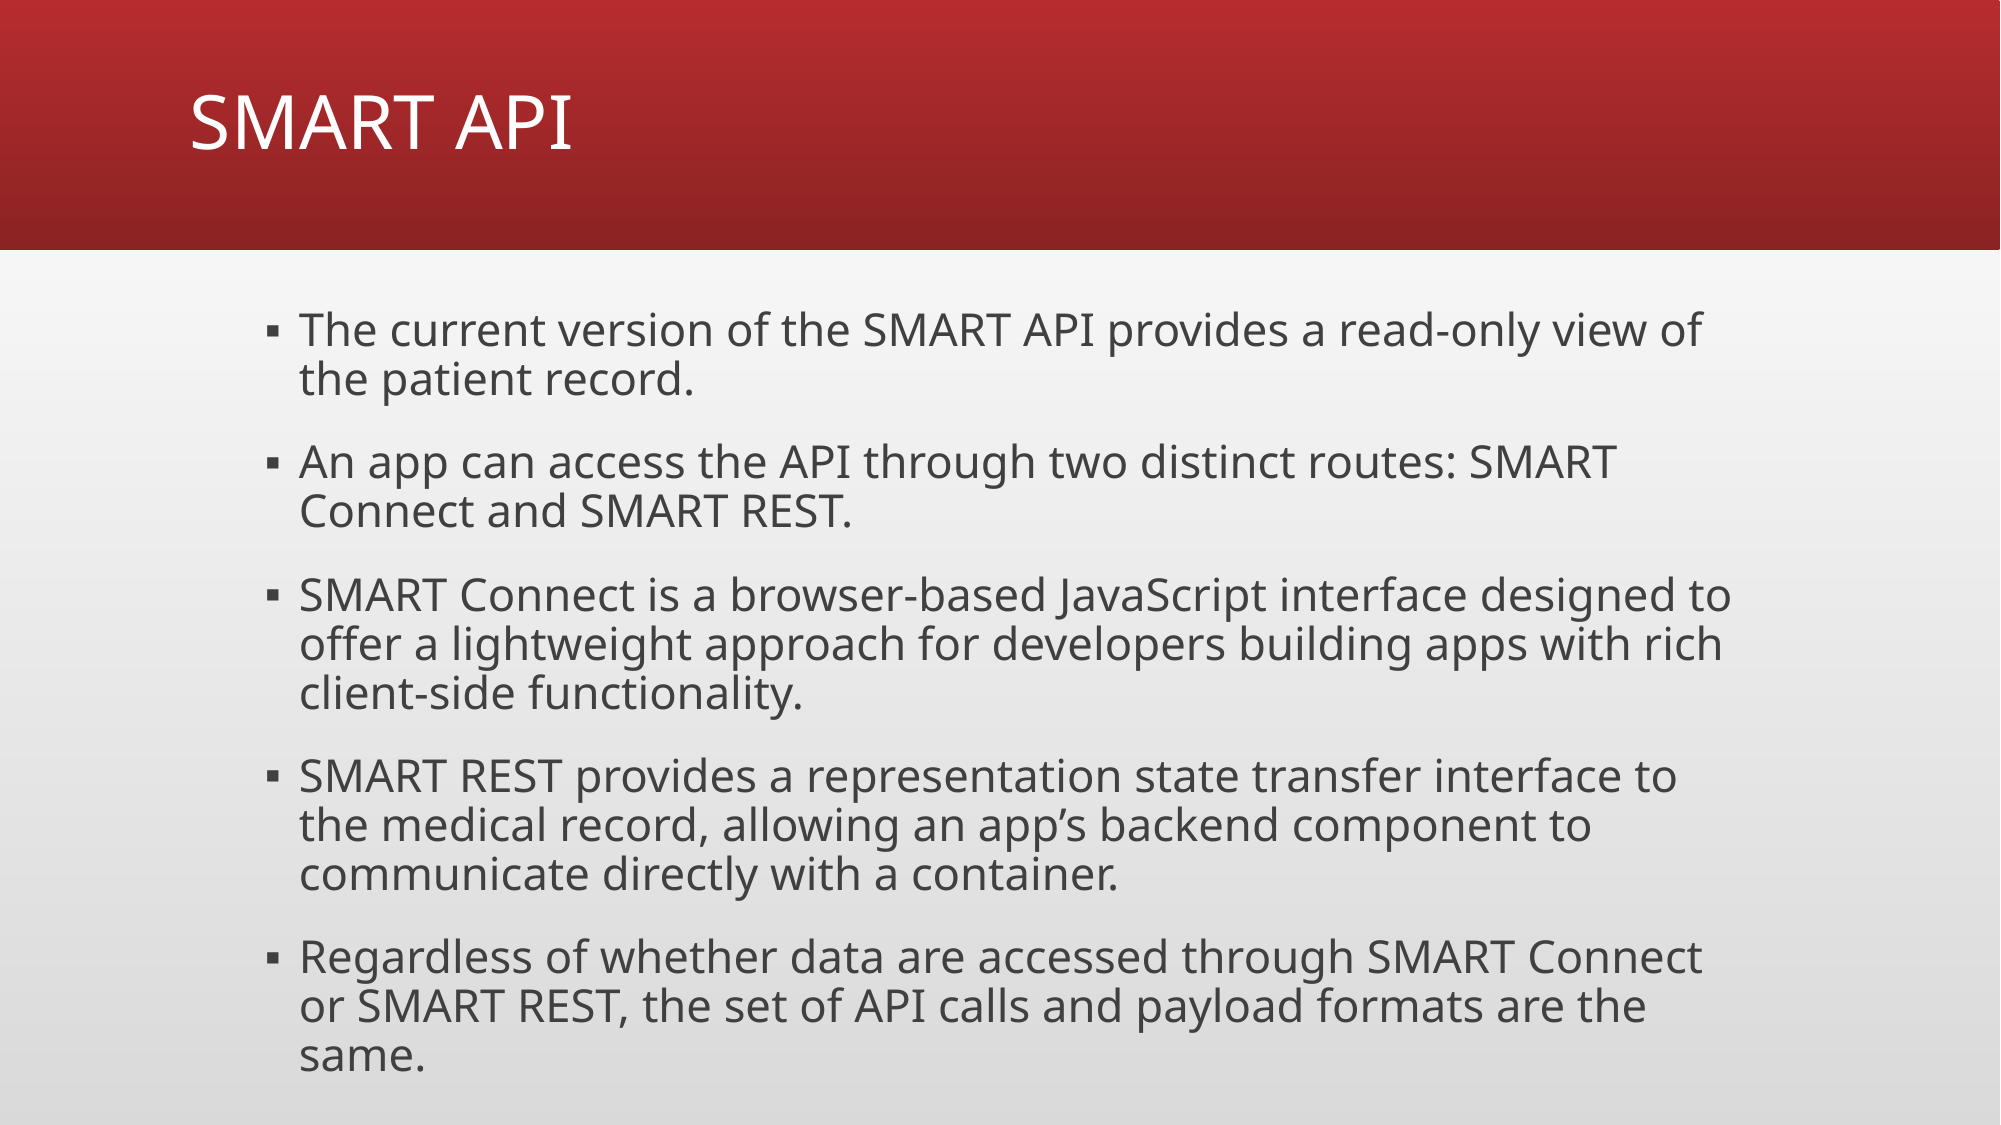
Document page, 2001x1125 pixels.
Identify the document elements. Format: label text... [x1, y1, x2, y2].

title SMART API [174, 16, 1825, 234]
list The current version of the SMART API provides a read-only view of the patient record. An app can access the API through two distinct routes: SMART Connect and SMART REST. SMART Connect is a browser-based JavaScript interface designed to offer a lightweight approach for developers building apps with rich client-side functionality. SMART REST provides a representation state transfer interface to the medical record, allowing an app’s backend component to communicate directly with a container. Regardless of whether data are accessed through SMART Connect or SMART REST, the set of API calls and payload formats are the same. [249, 299, 1750, 1094]
